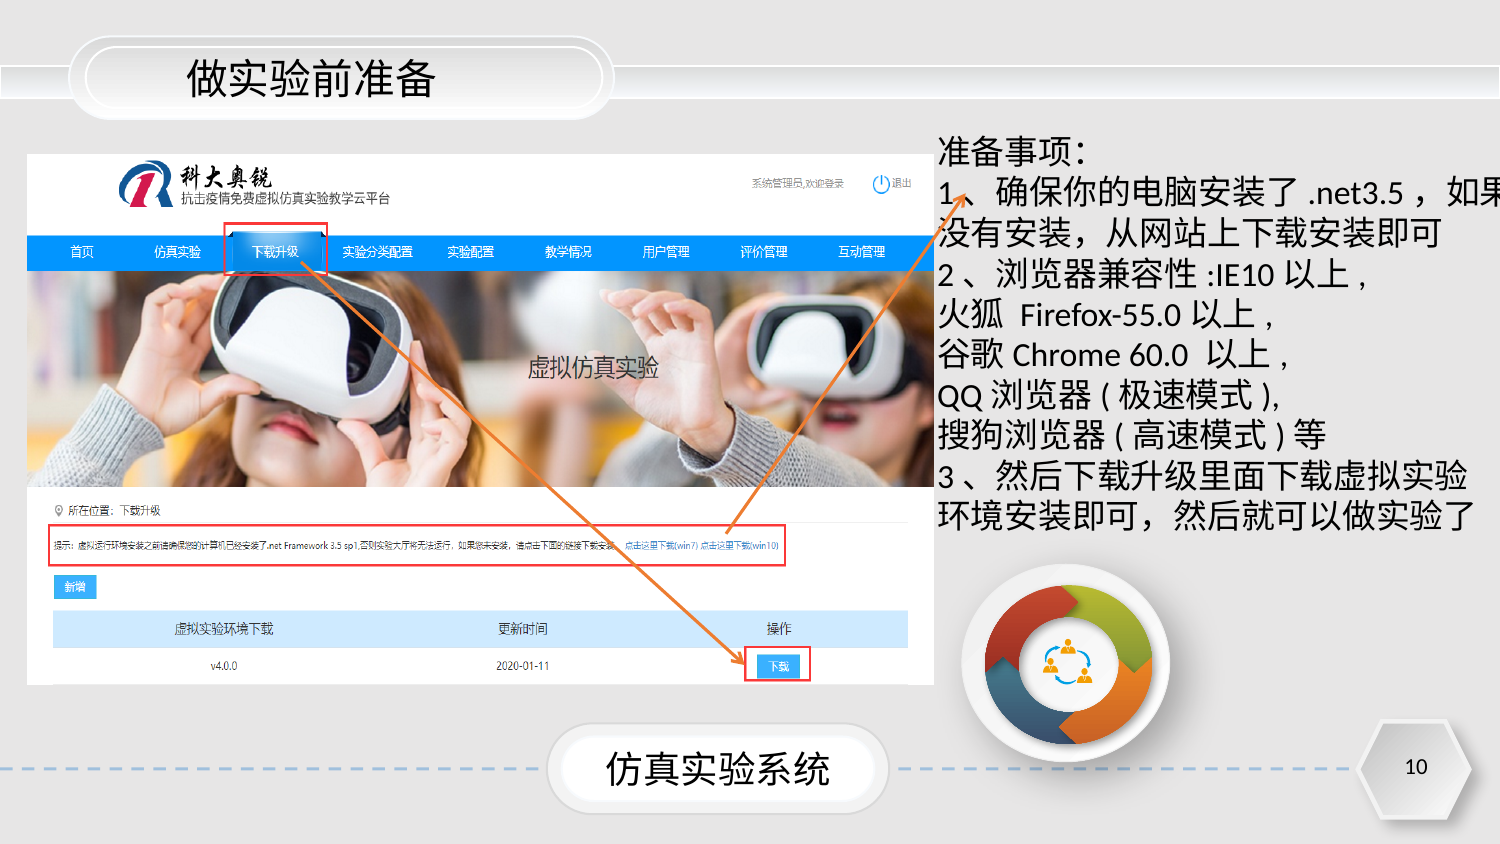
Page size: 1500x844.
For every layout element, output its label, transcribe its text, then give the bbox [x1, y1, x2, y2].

text_box 做实验前准备 [171, 51, 530, 98]
text_box 仿真实验系统 [591, 743, 856, 790]
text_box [300, 261, 745, 665]
picture [27, 154, 934, 685]
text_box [961, 564, 1170, 762]
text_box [725, 193, 966, 534]
text_box 准备事项： 1、确保你的电脑安装了.net3.5，如果 没有安装，从网站上下载安装即可 2、浏览器兼容性:IE10以上, 火狐 Firefox-55.0以上, 谷歌Chrome 60.0 以上, QQ浏览器(极速模式), 搜狗浏览器(高速模式)等 3、然后下载升级里面下载虚拟实验 环境安装即可，然后就可以做实验了 [922, 123, 1500, 544]
